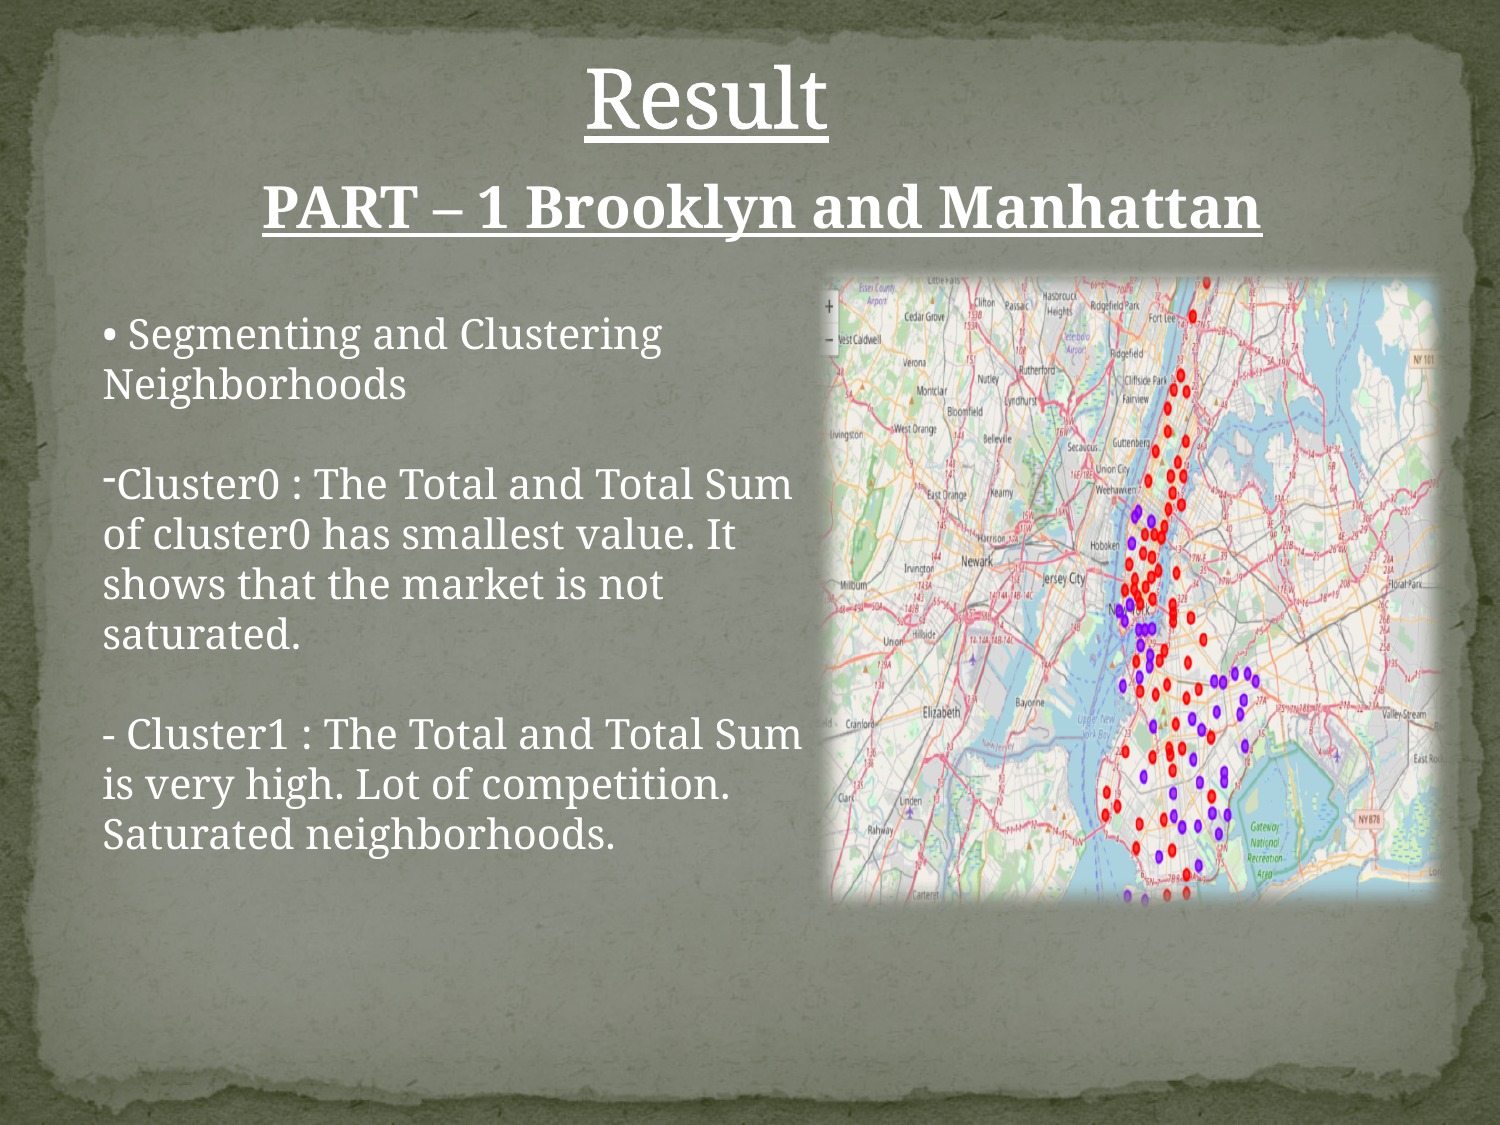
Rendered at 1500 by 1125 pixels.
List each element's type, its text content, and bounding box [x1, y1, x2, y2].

text_box PART – 1 Brooklyn and Manhattan [87, 162, 1438, 248]
text_box • Segmenting and Clustering Neighborhoods Cluster0 : The Total and Total Sum of cluster0 has smallest value. It shows that the market is not saturated. - Cluster1 : The Total and Total Sum is very high. Lot of competition. Saturated neighborhoods. [87, 299, 801, 865]
text_box Result [537, 37, 876, 153]
picture [813, 264, 1451, 912]
